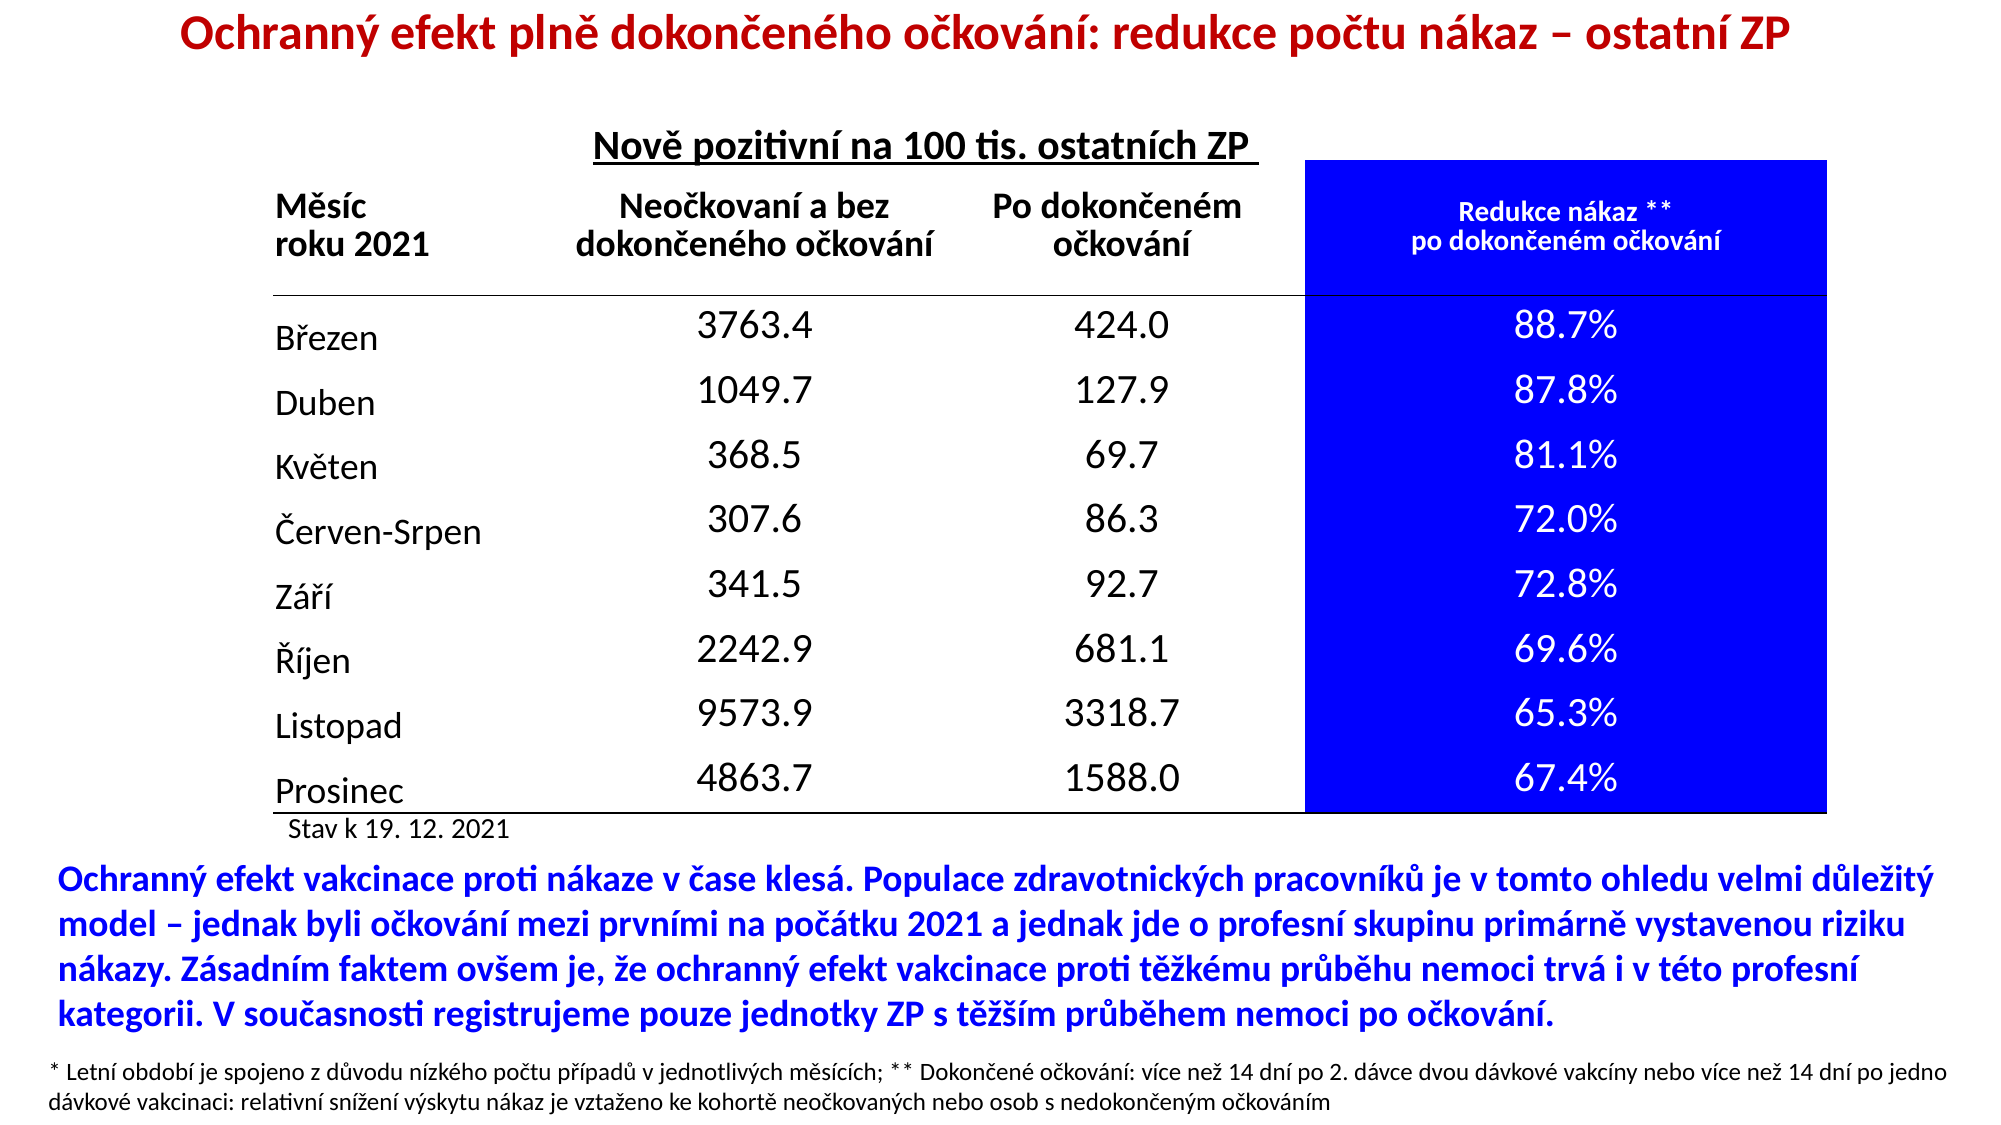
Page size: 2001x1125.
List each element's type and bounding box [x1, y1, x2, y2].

text_box [33, 6, 1939, 224]
table_cell [273, 296, 1827, 812]
table_header [273, 95, 1827, 160]
text_box [33, 1048, 1983, 1123]
text_box [43, 801, 1973, 1041]
table_cell [273, 160, 1827, 295]
